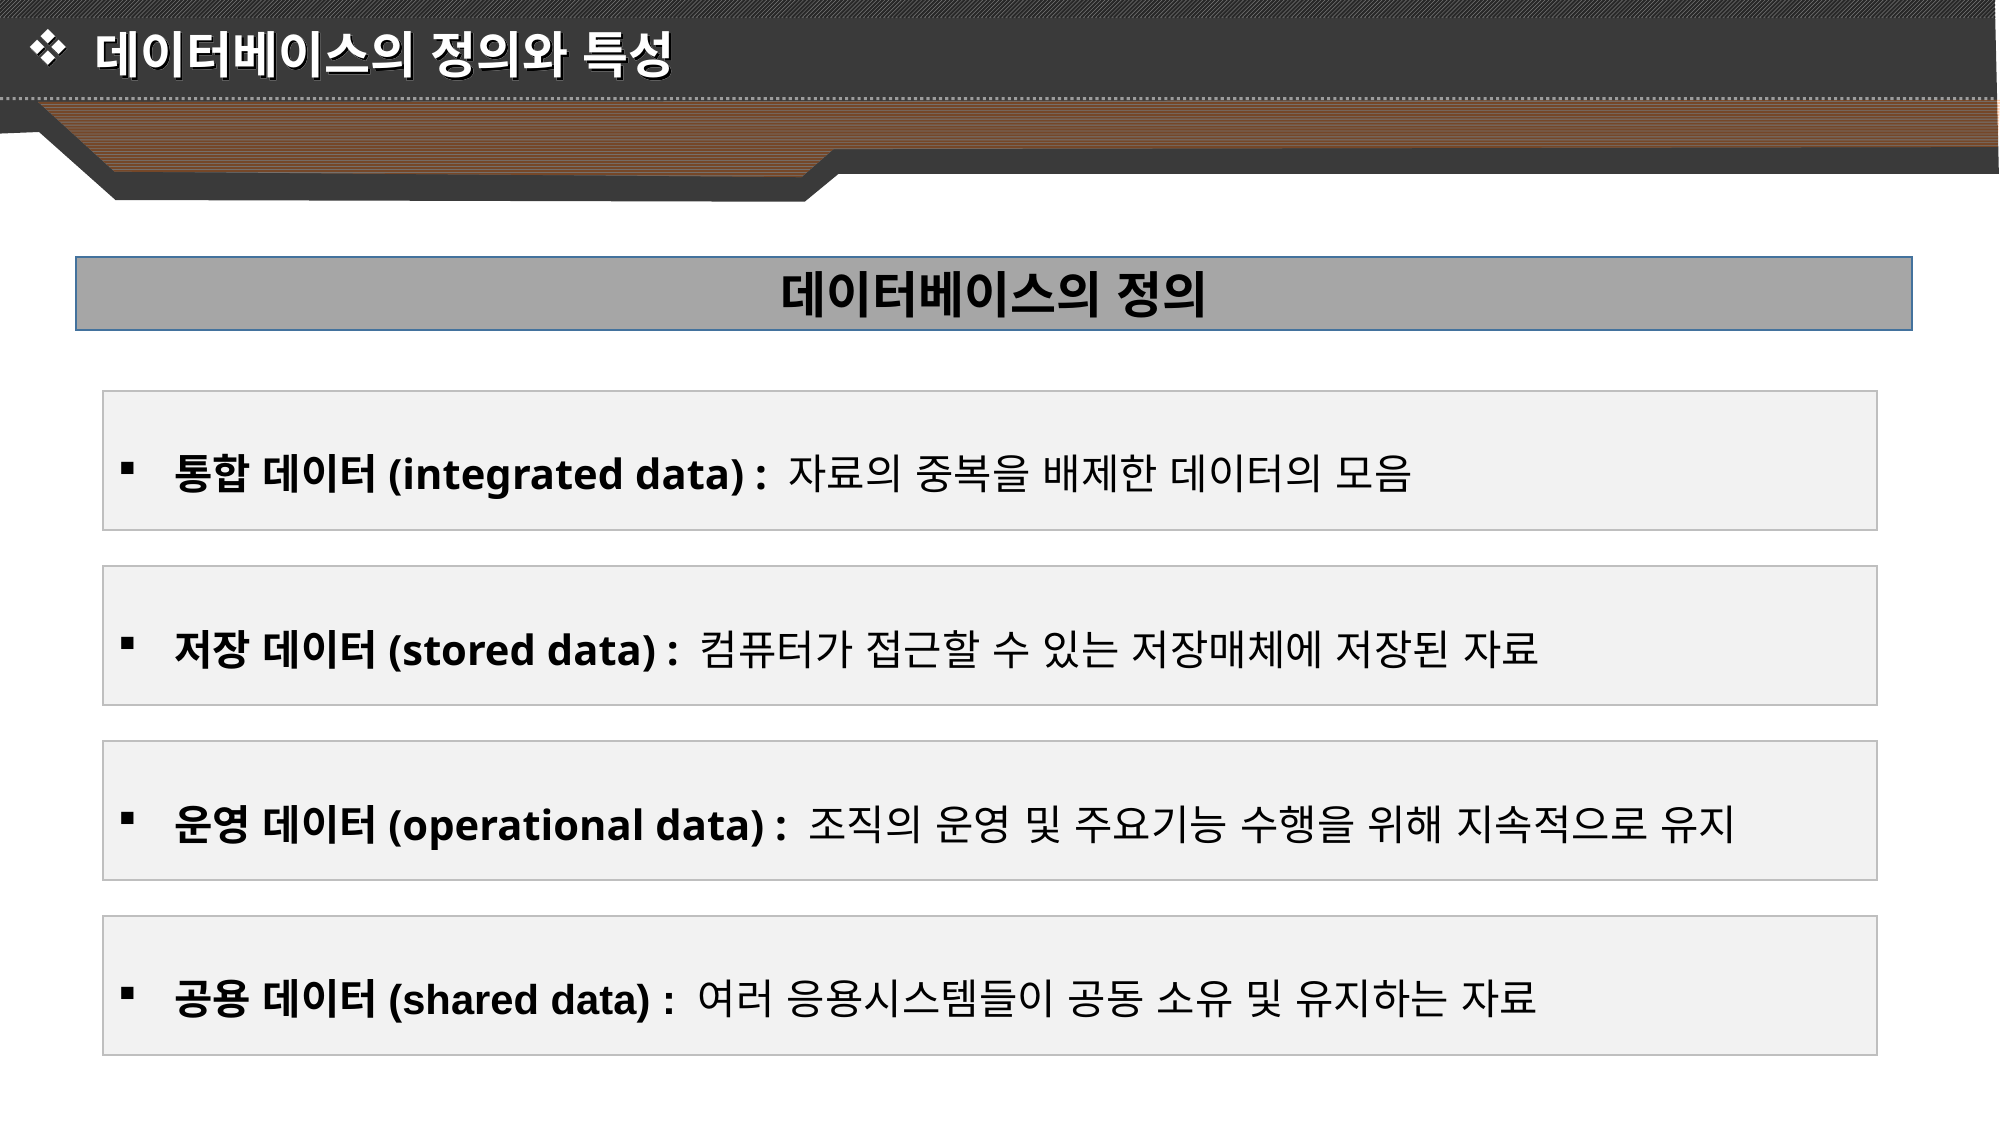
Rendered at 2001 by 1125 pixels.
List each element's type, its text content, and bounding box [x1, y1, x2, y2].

text_box 데이터베이스의 정의 [75, 256, 1913, 331]
text_box [0, 0, 1996, 18]
text_box 공용 데이터(shared data) : 여러 응용시스템들이 공동 소유 및 유지하는 자료 [102, 915, 1878, 1056]
text_box 저장 데이터(stored data) : 컴퓨터가 접근할 수 있는 저장매체에 저장된 자료 [102, 565, 1878, 706]
text_box 통합 데이터(integrated data) : 자료의 중복을 배제한 데이터의 모음 [102, 390, 1878, 531]
text_box 데이터베이스의 정의와 특성 [10, 15, 1000, 91]
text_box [0, 98, 2000, 178]
text_box 운영 데이터(operational data) : 조직의 운영 및 주요기능 수행을 위해 지속적으로 유지 [102, 740, 1878, 881]
text_box [0, 18, 1998, 98]
text_box [90, 178, 834, 202]
